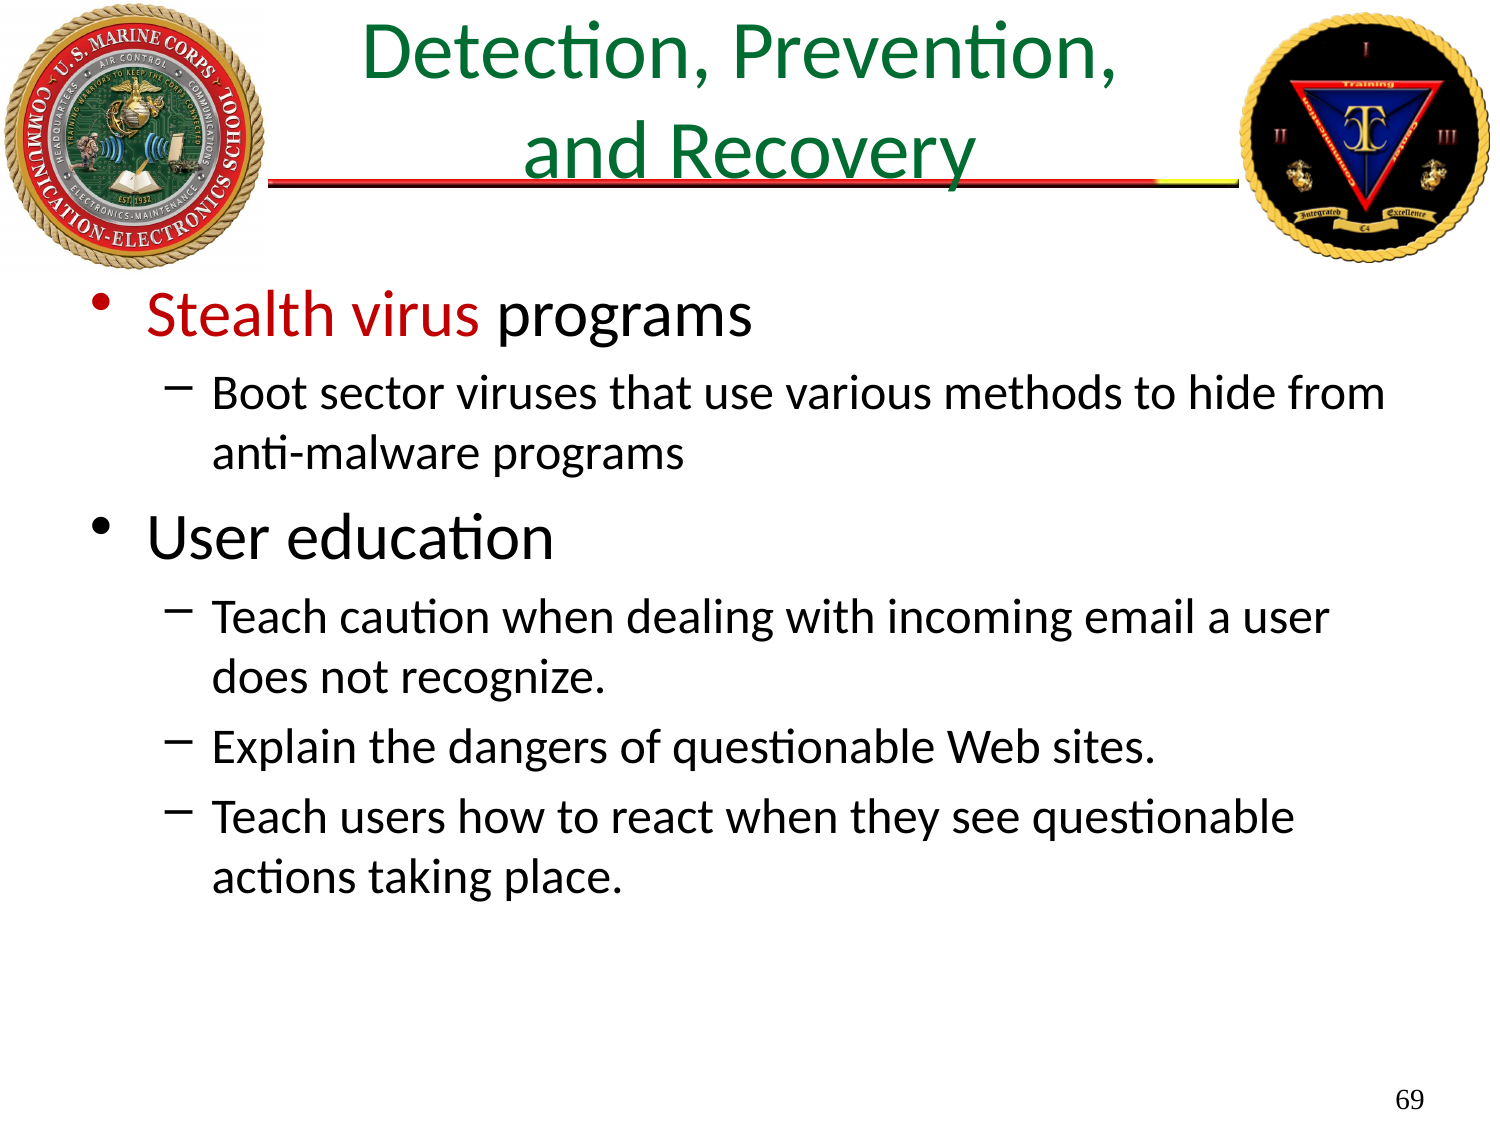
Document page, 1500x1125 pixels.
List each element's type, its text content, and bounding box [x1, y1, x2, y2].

list Stealth virus programs Boot sector viruses that use various methods to hide from anti-malware programs User education Teach caution when dealing with incoming email a user does not recognize. Explain the dangers of questionable Web sites. Teach users how to react when they see questionable actions taking place. [75, 262, 1425, 1005]
title Detection, Prevention, and Recovery [75, 0, 1425, 175]
picture [0, 0, 1490, 274]
